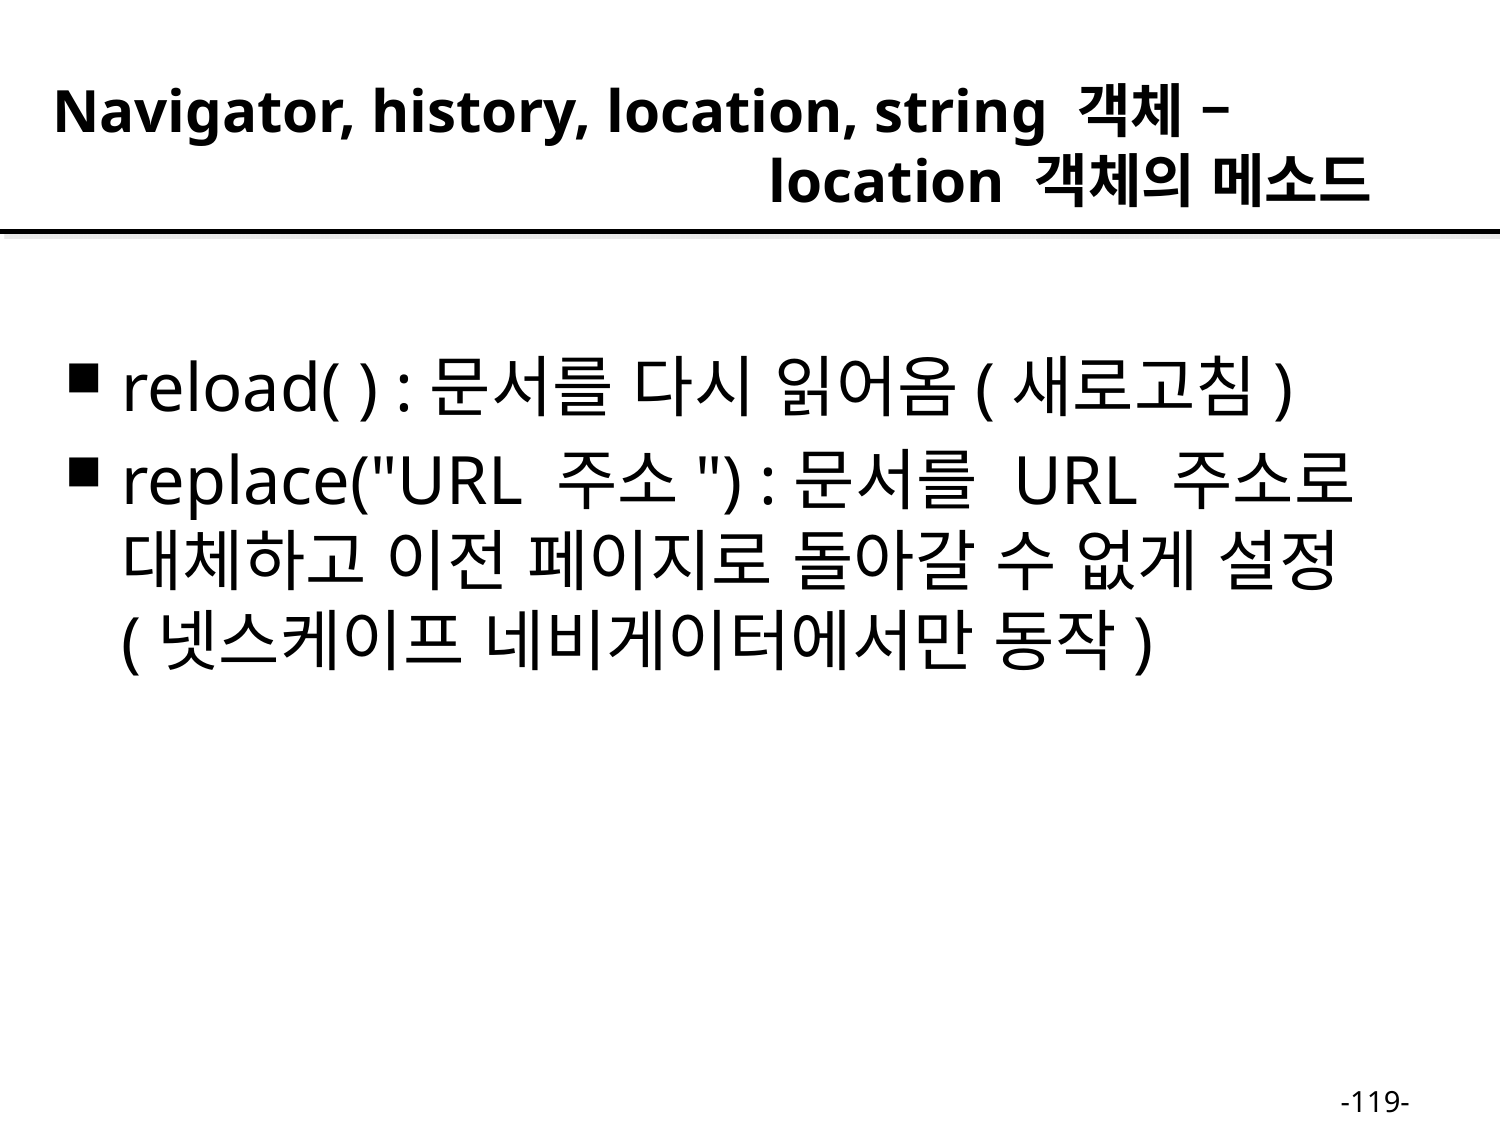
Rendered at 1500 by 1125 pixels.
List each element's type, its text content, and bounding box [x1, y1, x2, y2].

list reload( ) :문서를 다시 읽어옴(새로고침) replace("URL 주소") :문서를 URL 주소로 대체하고 이전 페이지로 돌아갈 수 없게 설정(넷스케이프 네비게이터에서만 동작) [50, 337, 1381, 1025]
slide_number -119- [1074, 1075, 1425, 1125]
text_box Navigator, history, location, string 객체 – location 객체의 메소드 [37, 66, 1500, 221]
